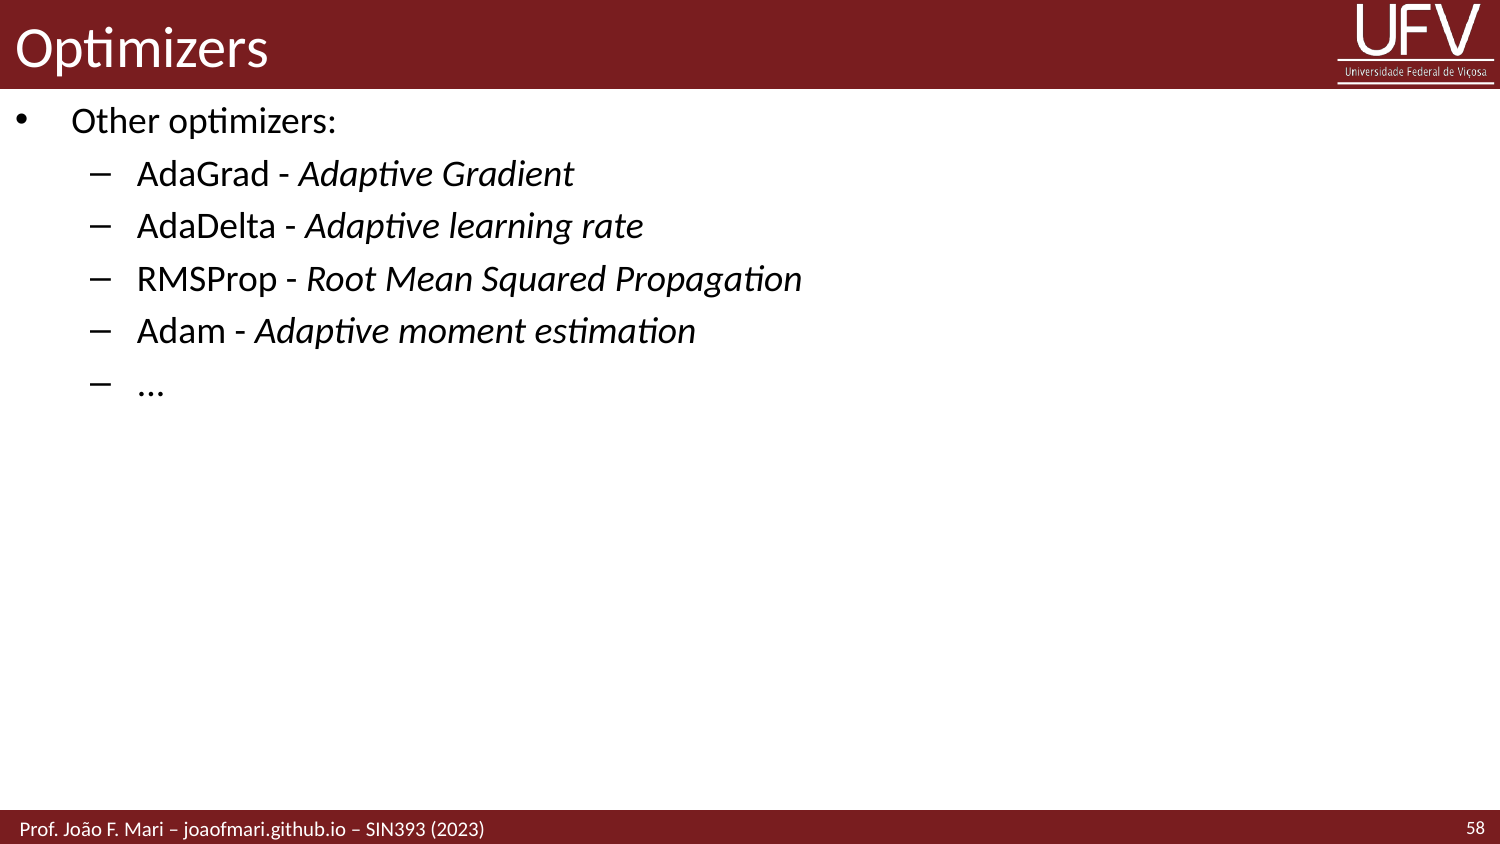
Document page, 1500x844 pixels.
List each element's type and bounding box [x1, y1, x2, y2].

list [0, 88, 1500, 812]
footer [0, 812, 1034, 844]
slide_number [1328, 811, 1500, 844]
title [0, 0, 1500, 88]
